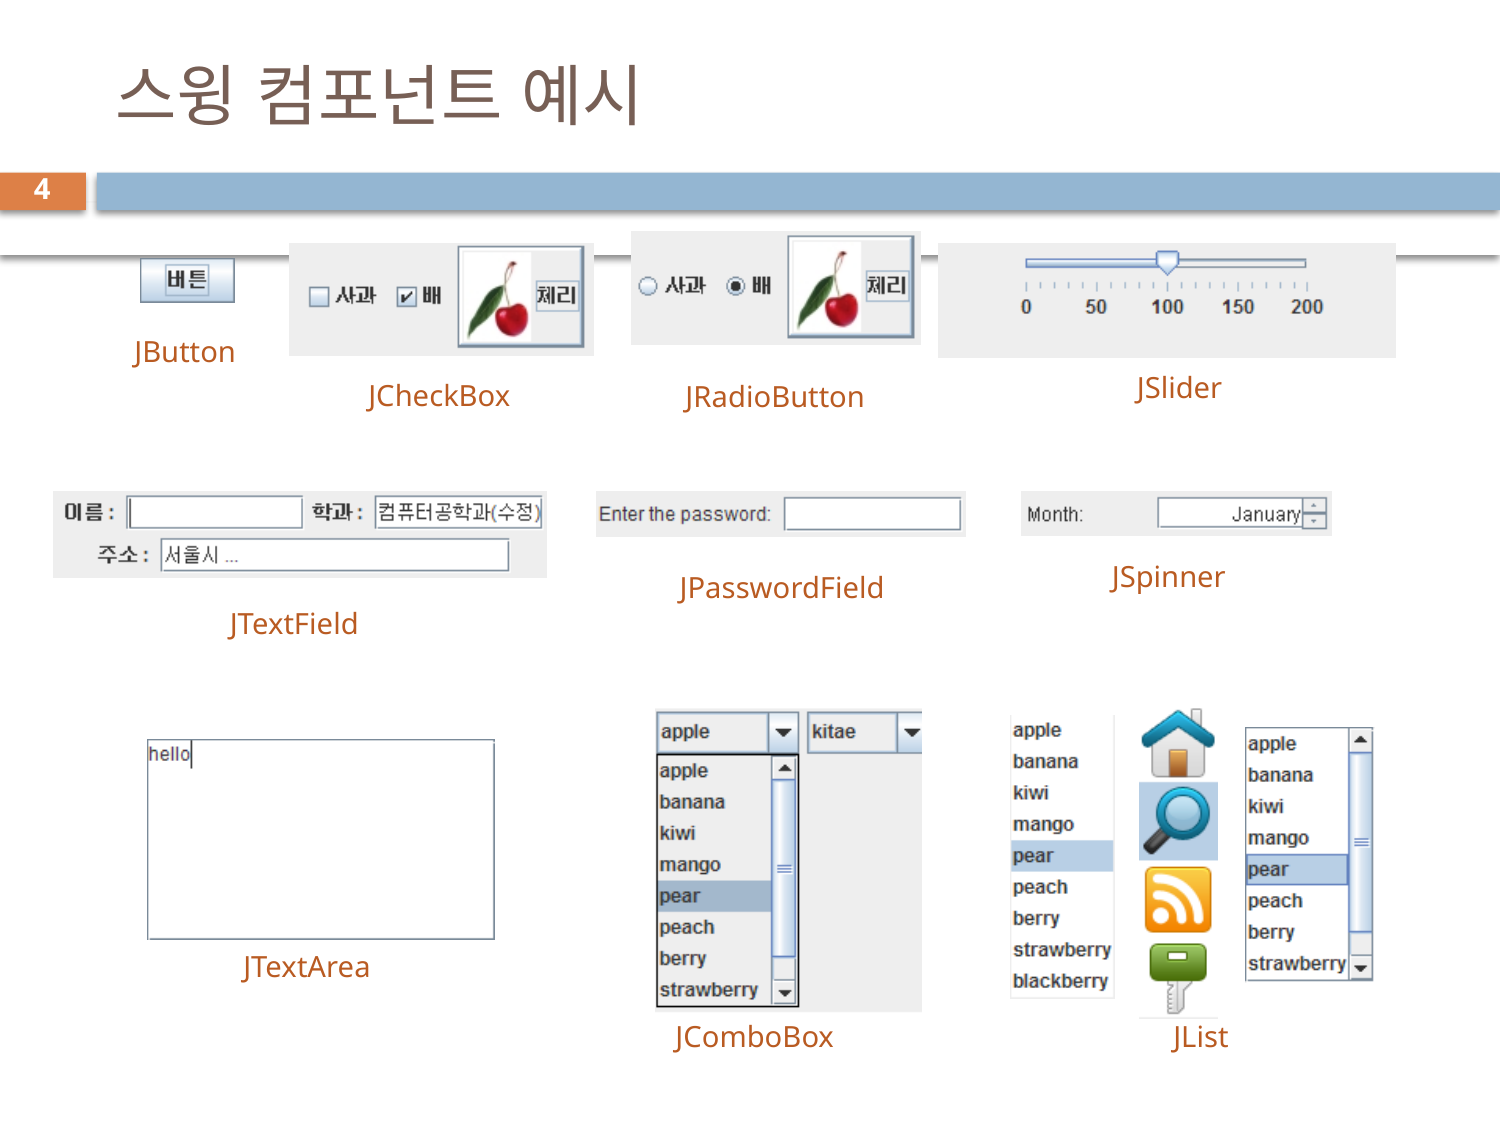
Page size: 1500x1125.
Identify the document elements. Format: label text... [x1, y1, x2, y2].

picture [631, 231, 922, 345]
picture [938, 243, 1396, 358]
text_box JComboBox [660, 1027, 850, 1061]
picture [52, 491, 548, 578]
picture [1009, 715, 1116, 1000]
picture [596, 491, 966, 538]
picture [288, 243, 595, 357]
text_box JSpinner [1097, 550, 1241, 601]
text_box JButton [119, 326, 252, 376]
text_box JSlider [1122, 368, 1238, 412]
picture [1139, 703, 1219, 1019]
text_box JTextField [214, 597, 374, 648]
title 스윙 컴포넌트 예시 [100, 37, 1438, 149]
picture [147, 739, 495, 940]
picture [1021, 491, 1332, 536]
text_box JList [1158, 1011, 1244, 1061]
picture [140, 258, 235, 303]
slide_number 4 [0, 170, 87, 211]
text_box JPasswordField [664, 562, 900, 613]
text_box JRadioButton [670, 370, 881, 421]
picture [1244, 727, 1376, 983]
text_box JTextArea [228, 950, 386, 991]
text_box JCheckBox [353, 369, 526, 420]
picture [655, 703, 922, 1017]
